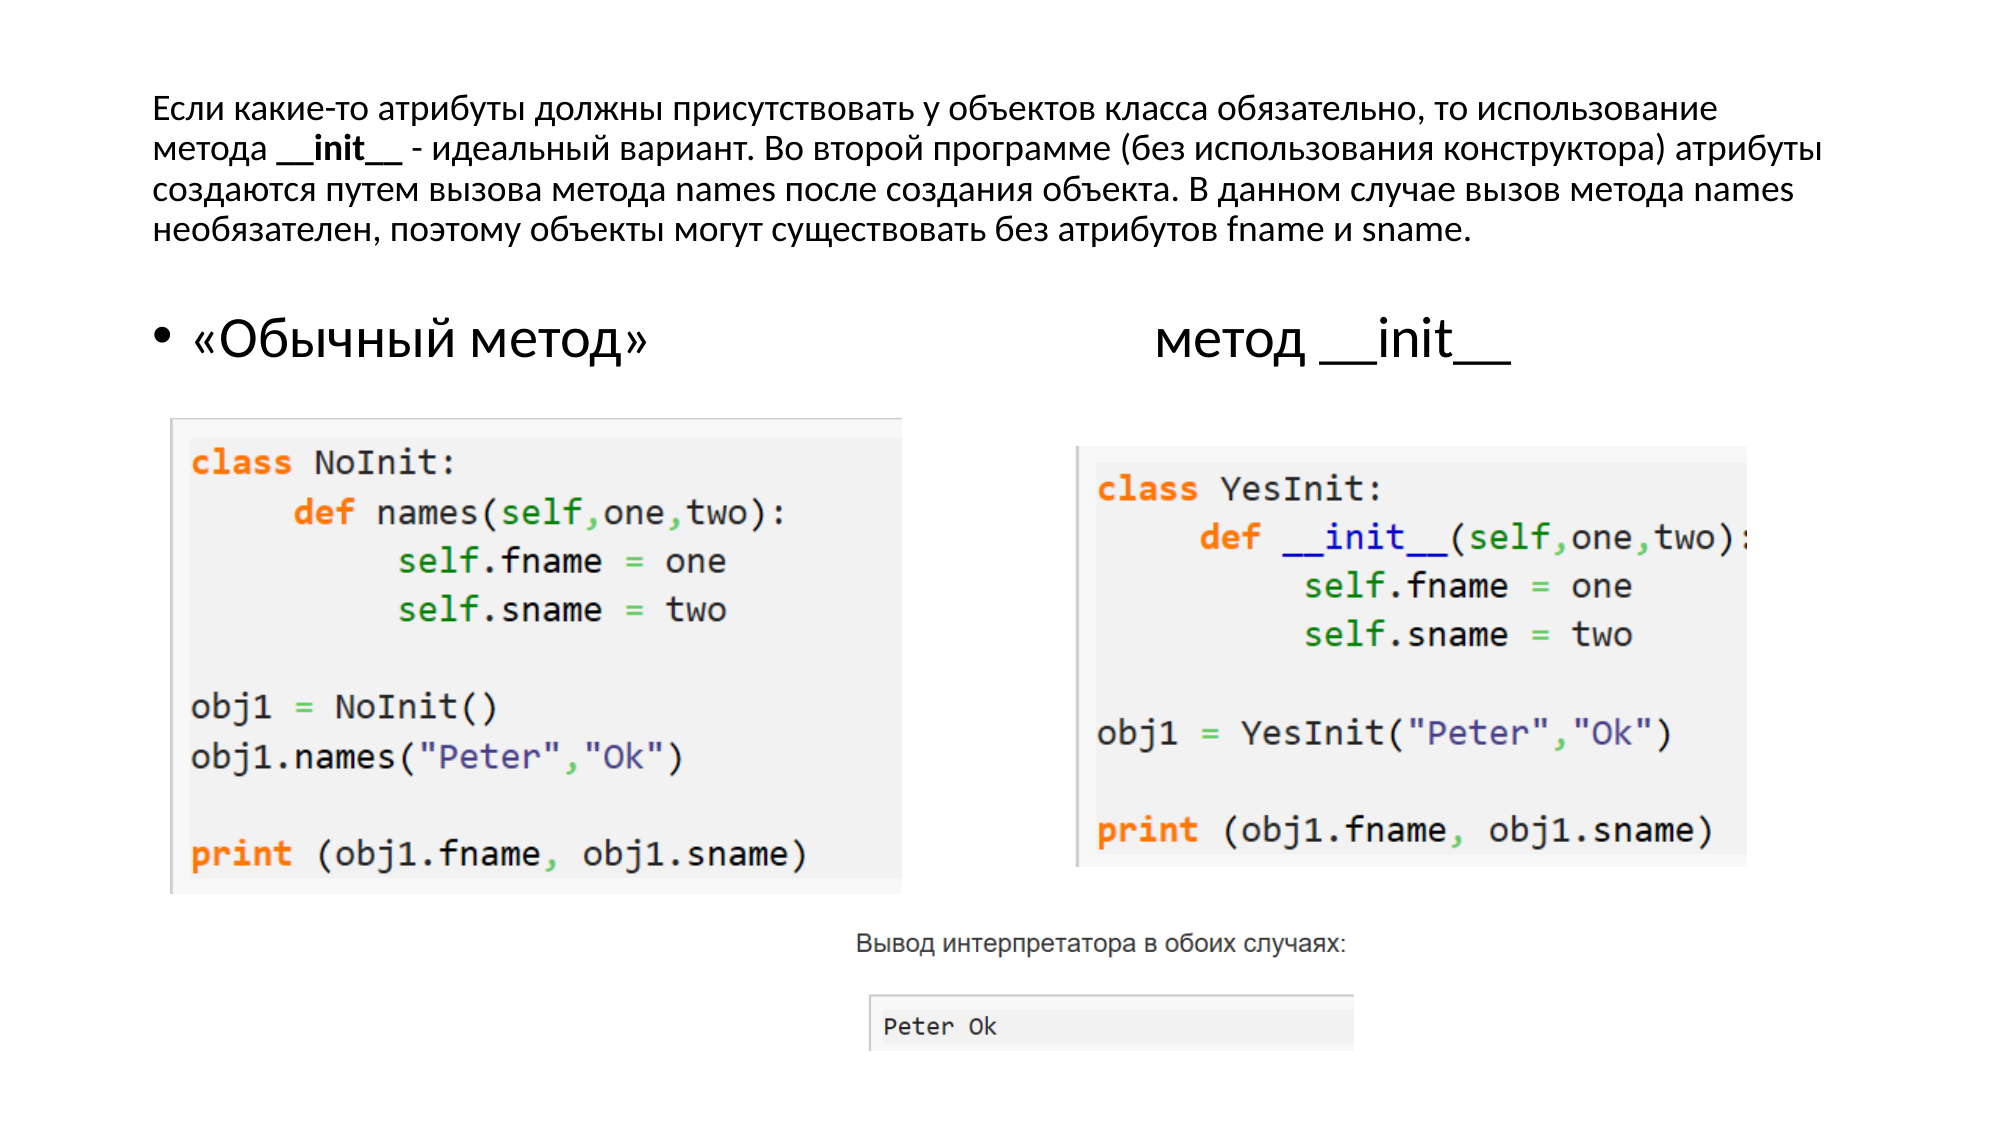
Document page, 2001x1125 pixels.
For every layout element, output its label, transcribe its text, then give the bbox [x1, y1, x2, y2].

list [1072, 445, 1747, 867]
title Если какие-то атрибуты должны присутствовать у объектов класса обязательно, то использование метода __init__ - идеальный вариант. Во второй программе (без использования конструктора) атрибуты создаются путем вызова метода names после создания объекта. В данном случае вызов метода names необязателен, поэтому объекты могут существовать без атрибутов fname и sname. [137, 59, 1863, 278]
picture [830, 915, 1355, 1052]
picture [170, 418, 902, 895]
list «Обычный метод» метод __init__ [137, 299, 1888, 1014]
